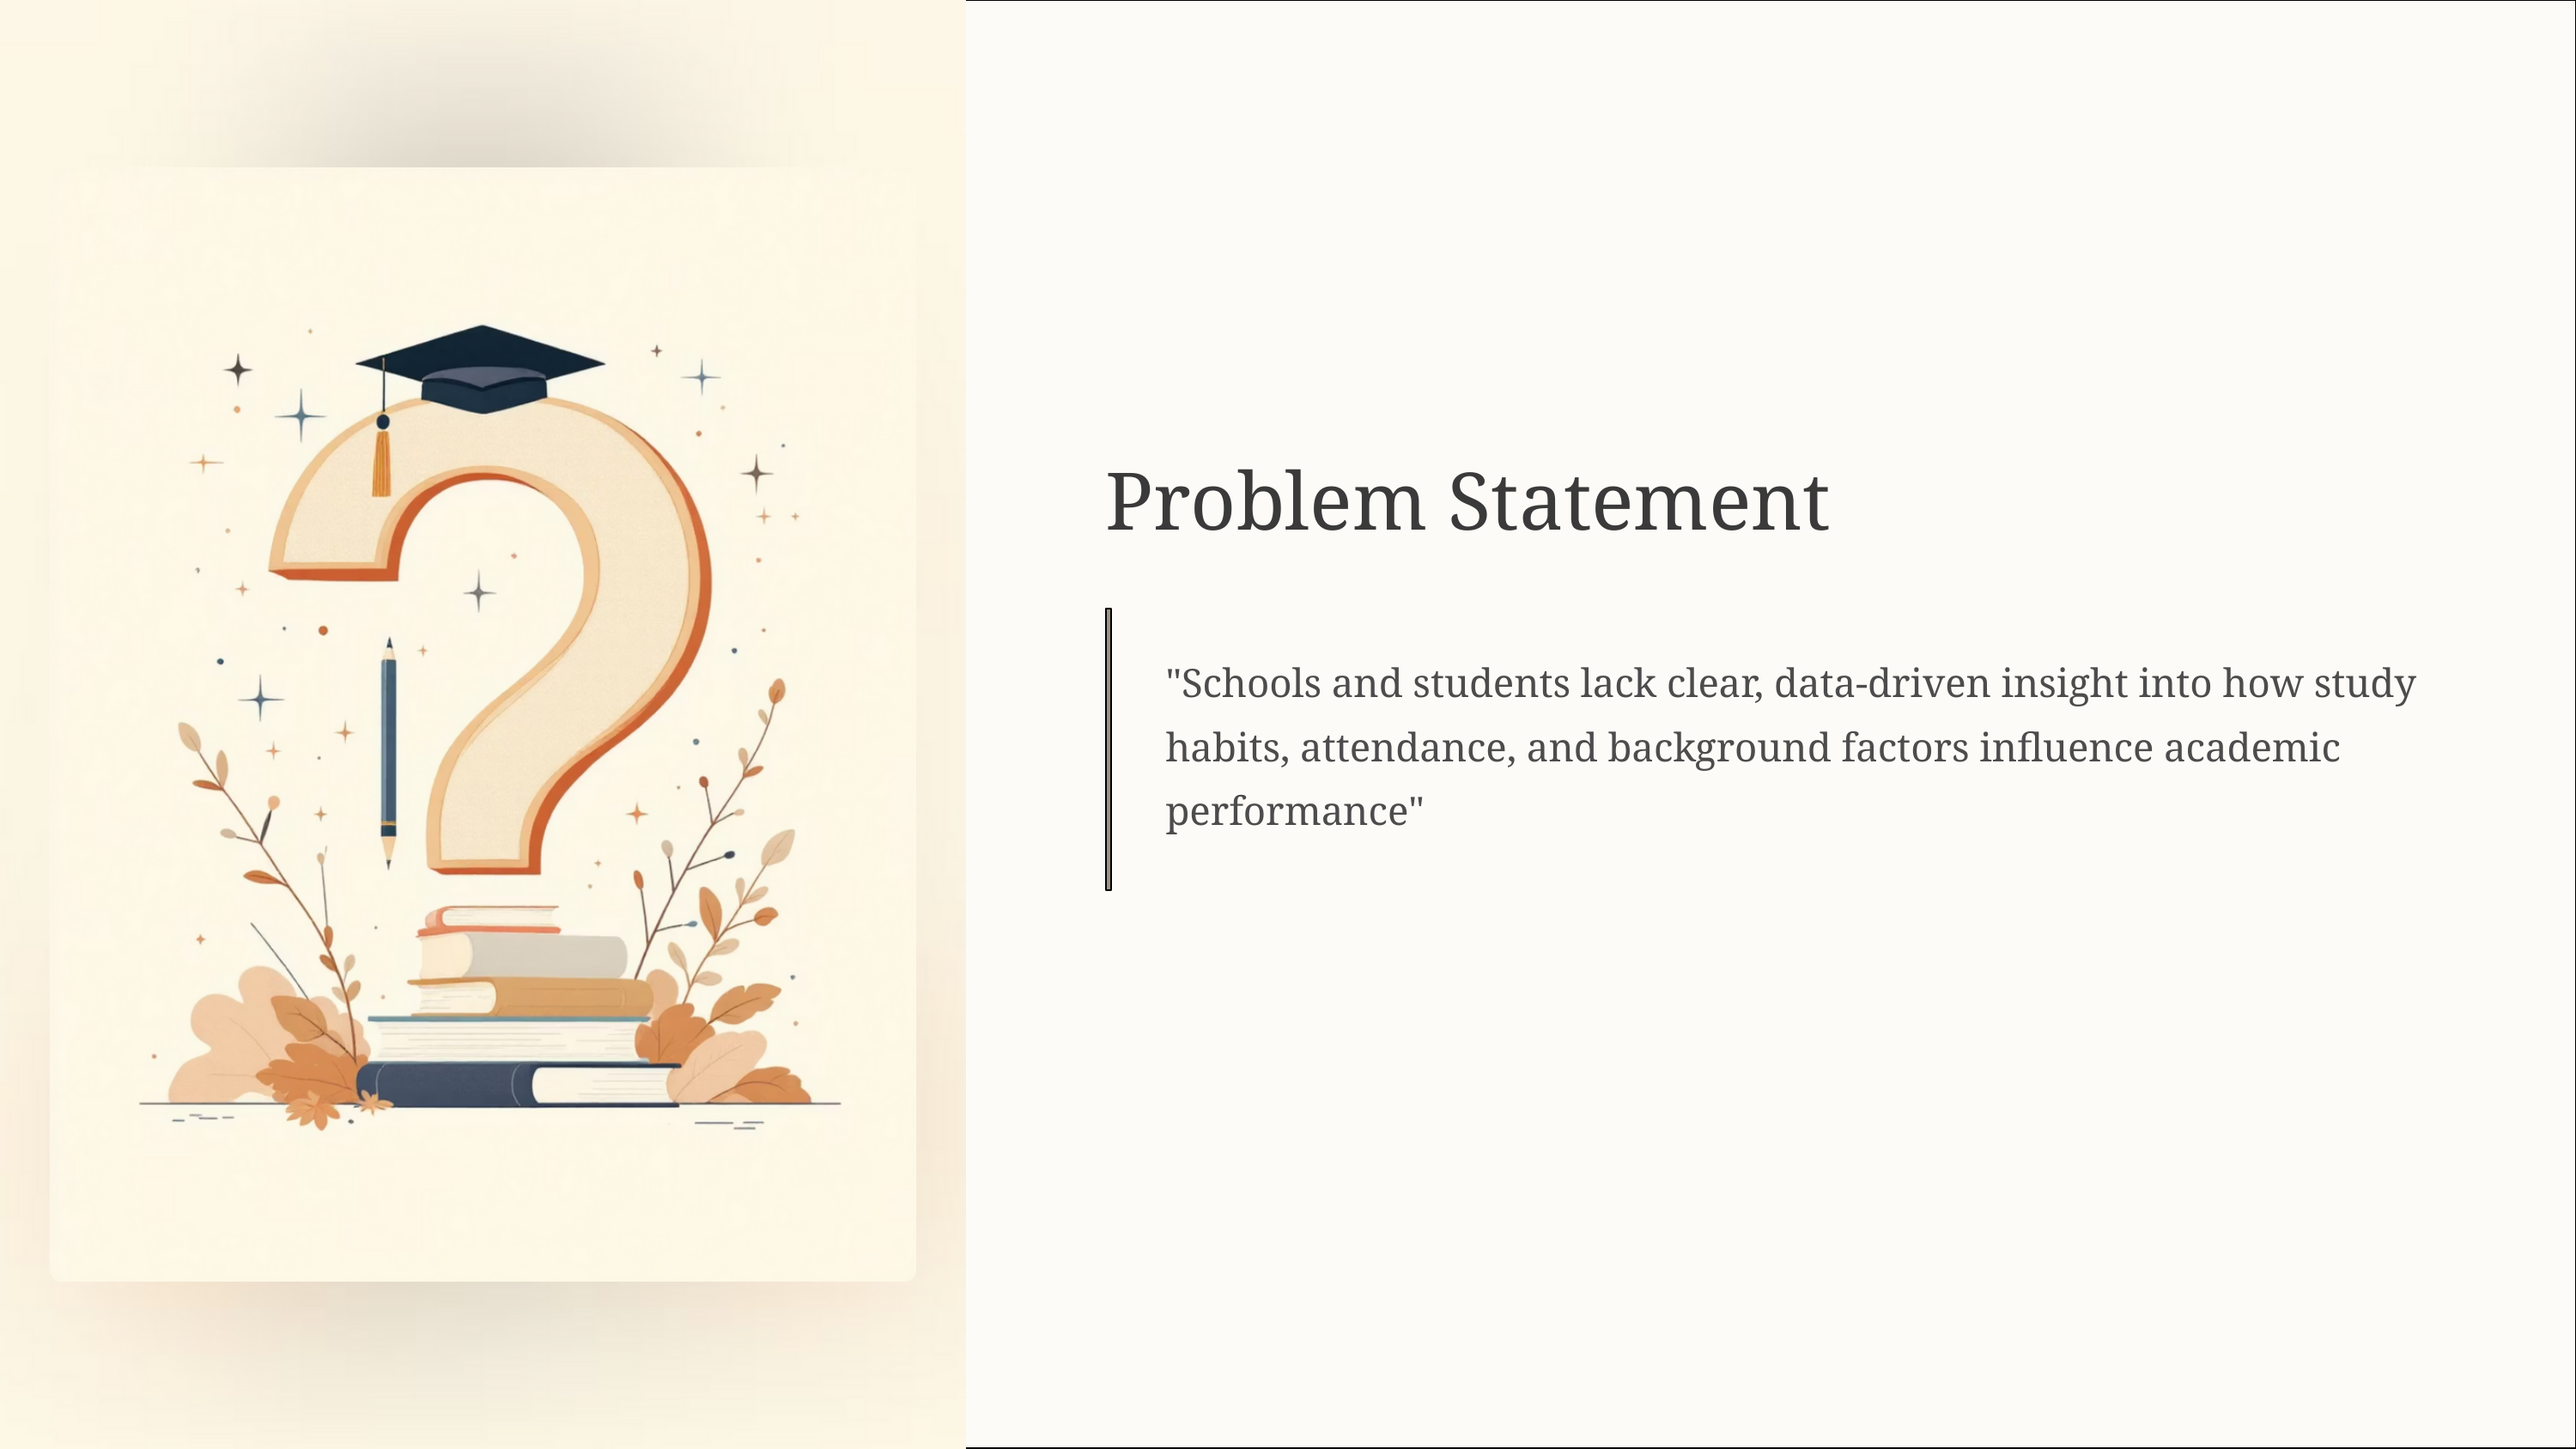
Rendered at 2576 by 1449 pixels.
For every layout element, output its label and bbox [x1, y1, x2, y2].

text_box [0, 0, 2576, 1449]
text_box [1105, 609, 1112, 891]
